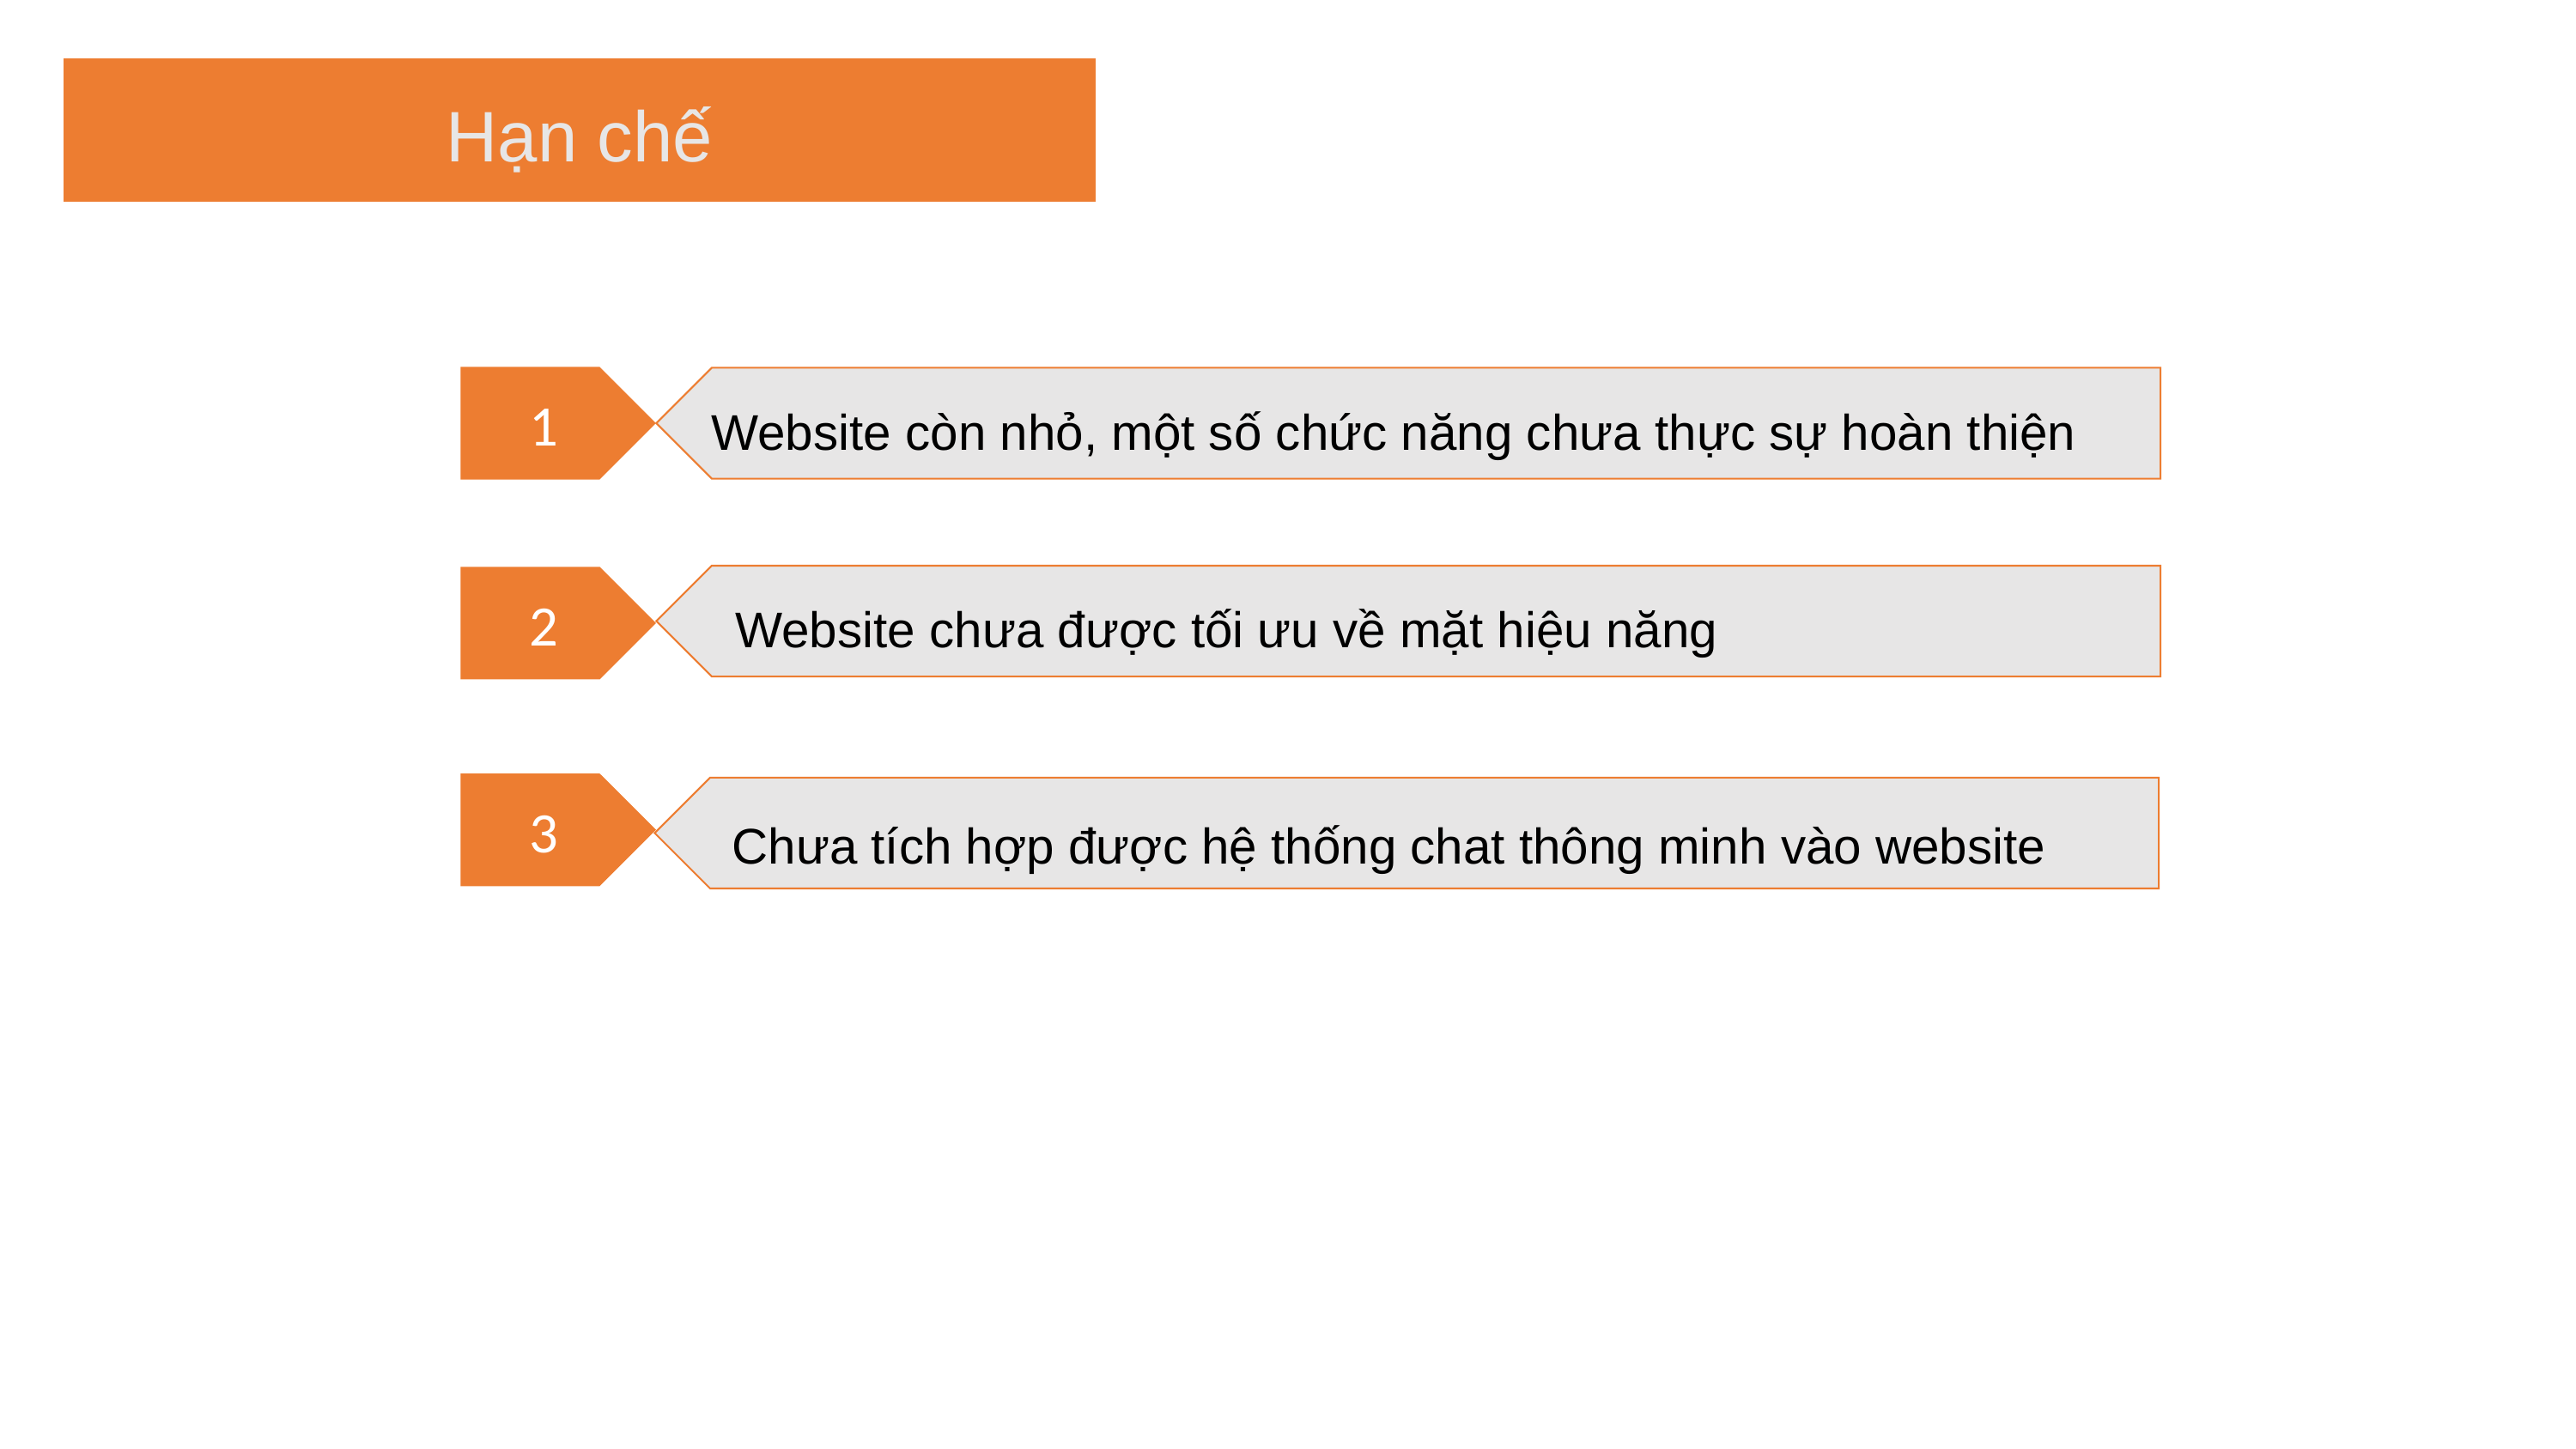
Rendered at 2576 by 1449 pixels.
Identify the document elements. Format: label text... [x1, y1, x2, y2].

text_box 2 [460, 567, 656, 680]
text_box Website còn nhỏ, một số chức năng chưa thực sự hoàn thiện [711, 371, 2162, 460]
text_box [653, 776, 2160, 890]
text_box Hạn chế [64, 87, 1095, 177]
text_box 3 [460, 773, 656, 887]
text_box [64, 58, 1096, 202]
text_box Website chưa được tối ưu về mặt hiệu năng [713, 569, 2161, 658]
text_box [655, 367, 2162, 480]
text_box 1 [460, 367, 656, 480]
text_box [655, 564, 2162, 678]
text_box Chưa tích hợp được hệ thống chat thông minh vào website [709, 785, 2160, 874]
